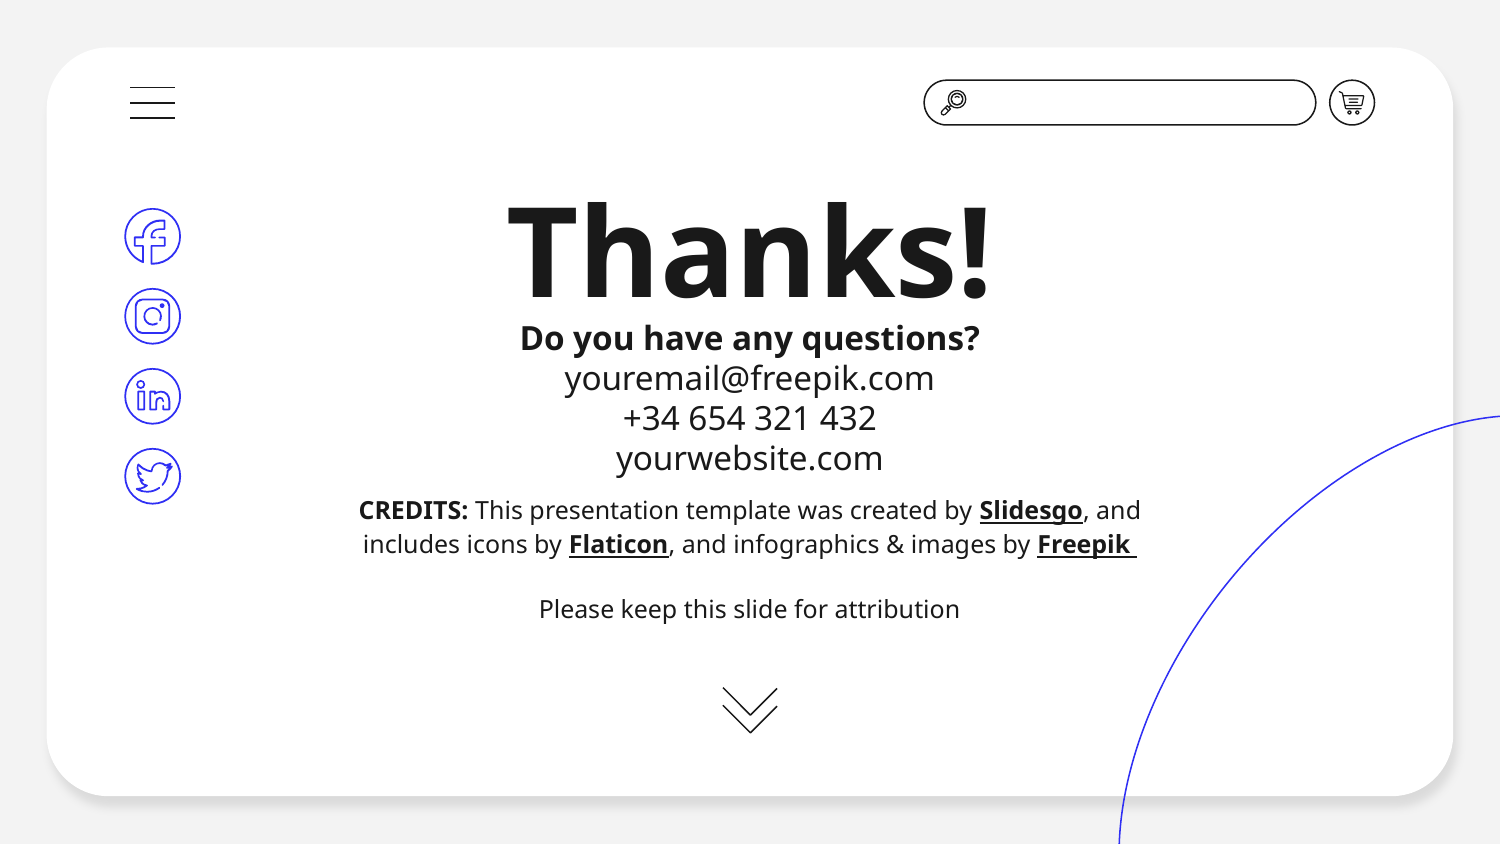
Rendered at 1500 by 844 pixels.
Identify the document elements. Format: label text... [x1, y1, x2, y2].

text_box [124, 447, 182, 505]
text_box [124, 207, 181, 265]
title Thanks! [385, 163, 1115, 302]
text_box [124, 287, 182, 345]
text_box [722, 687, 778, 734]
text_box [124, 367, 182, 425]
text_box Please keep this slide for attribution [409, 578, 1091, 621]
text_box [1119, 416, 1500, 844]
subtitle Do you have any questions? youremail@freepik.com +34 654 321 432 yourwebsite.com [385, 302, 1115, 476]
